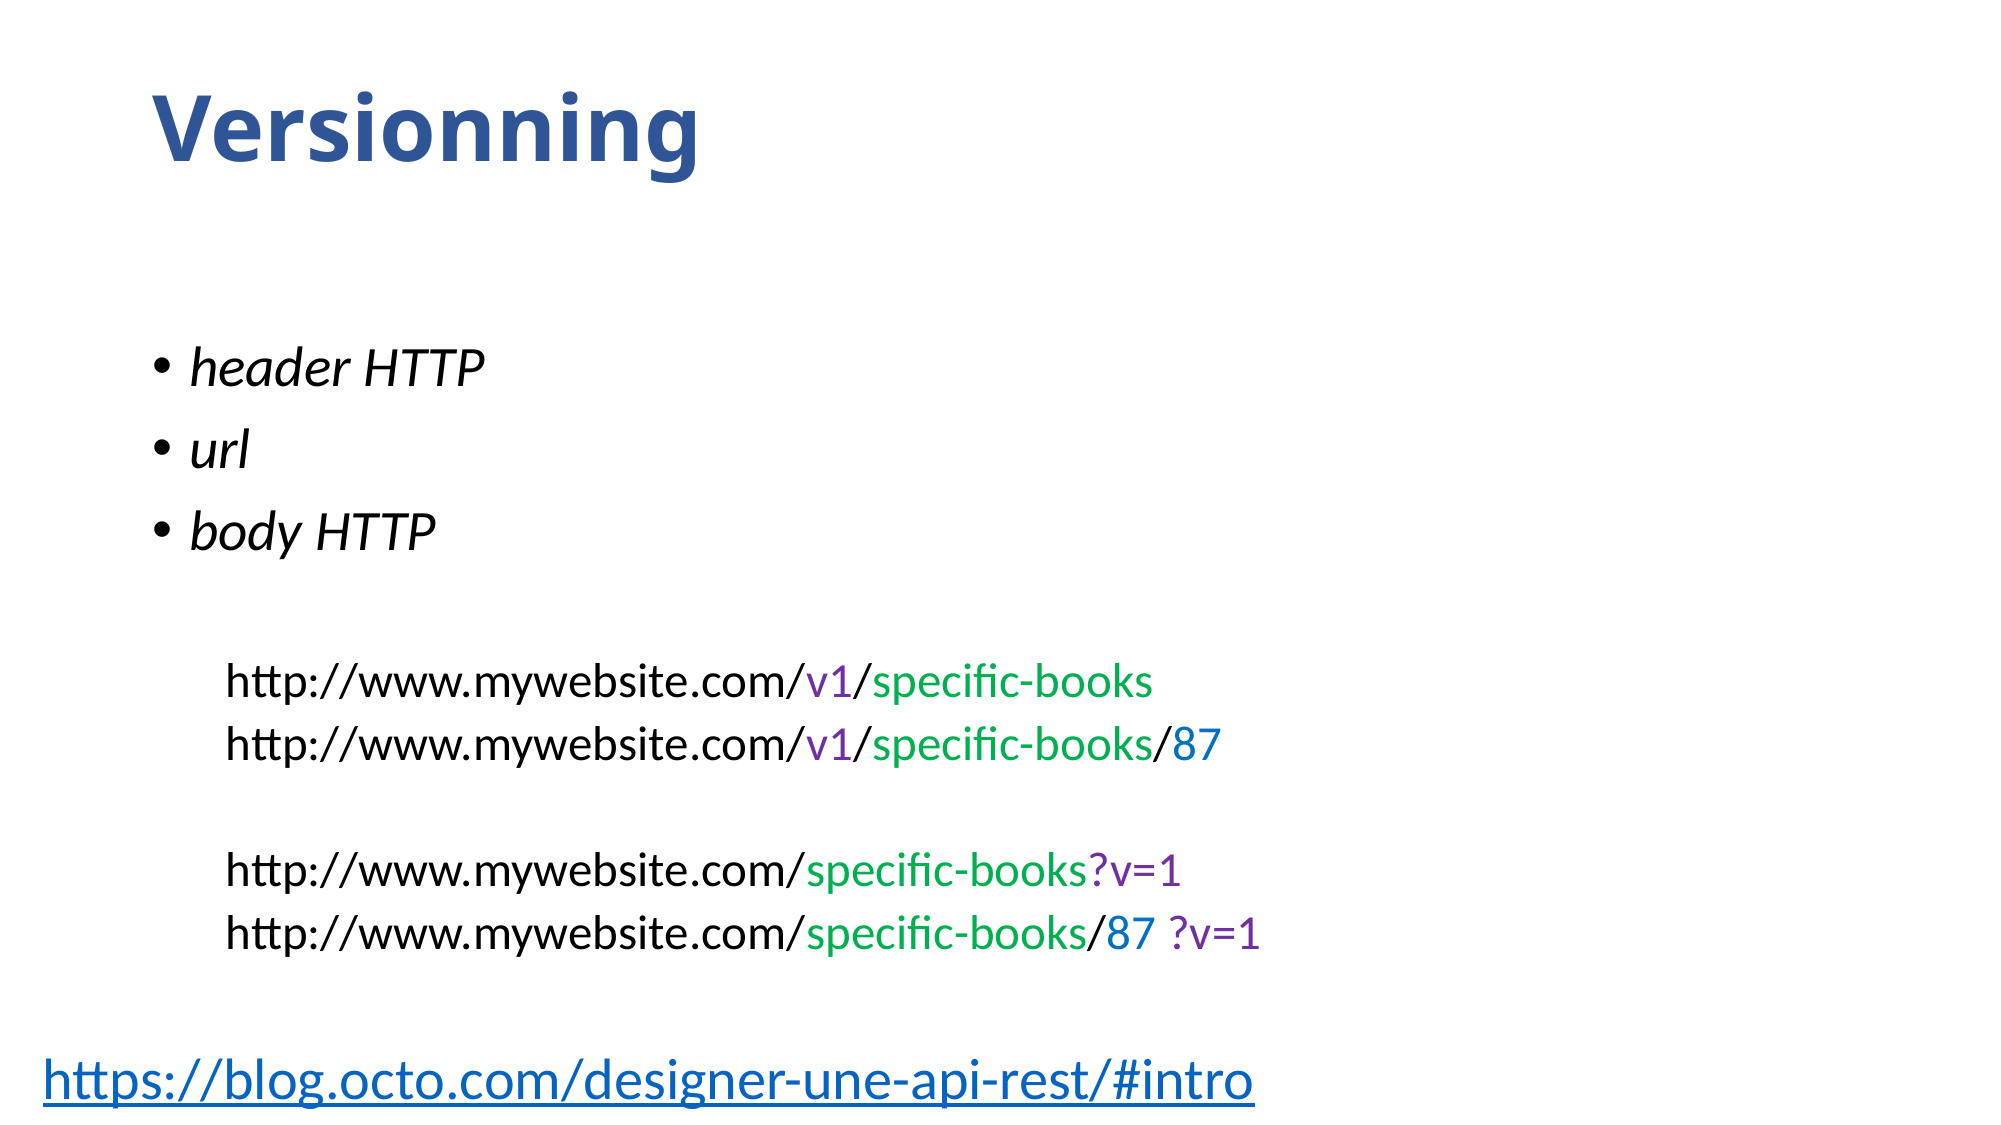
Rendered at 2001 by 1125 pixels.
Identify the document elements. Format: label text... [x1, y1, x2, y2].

list https://blog.octo.com/designer-une-api-rest/#intro [27, 1041, 1753, 1125]
title Versionning [137, 23, 1863, 240]
text_box header HTTP url body HTTP http://www.mywebsite.com/v1/specific-books http://www.mywebsite.com/v1/specific-books/87 http://www.mywebsite.com/specific-books?v=1 http://www.mywebsite.com/specific-books/87 ?v=1 [137, 240, 1863, 969]
